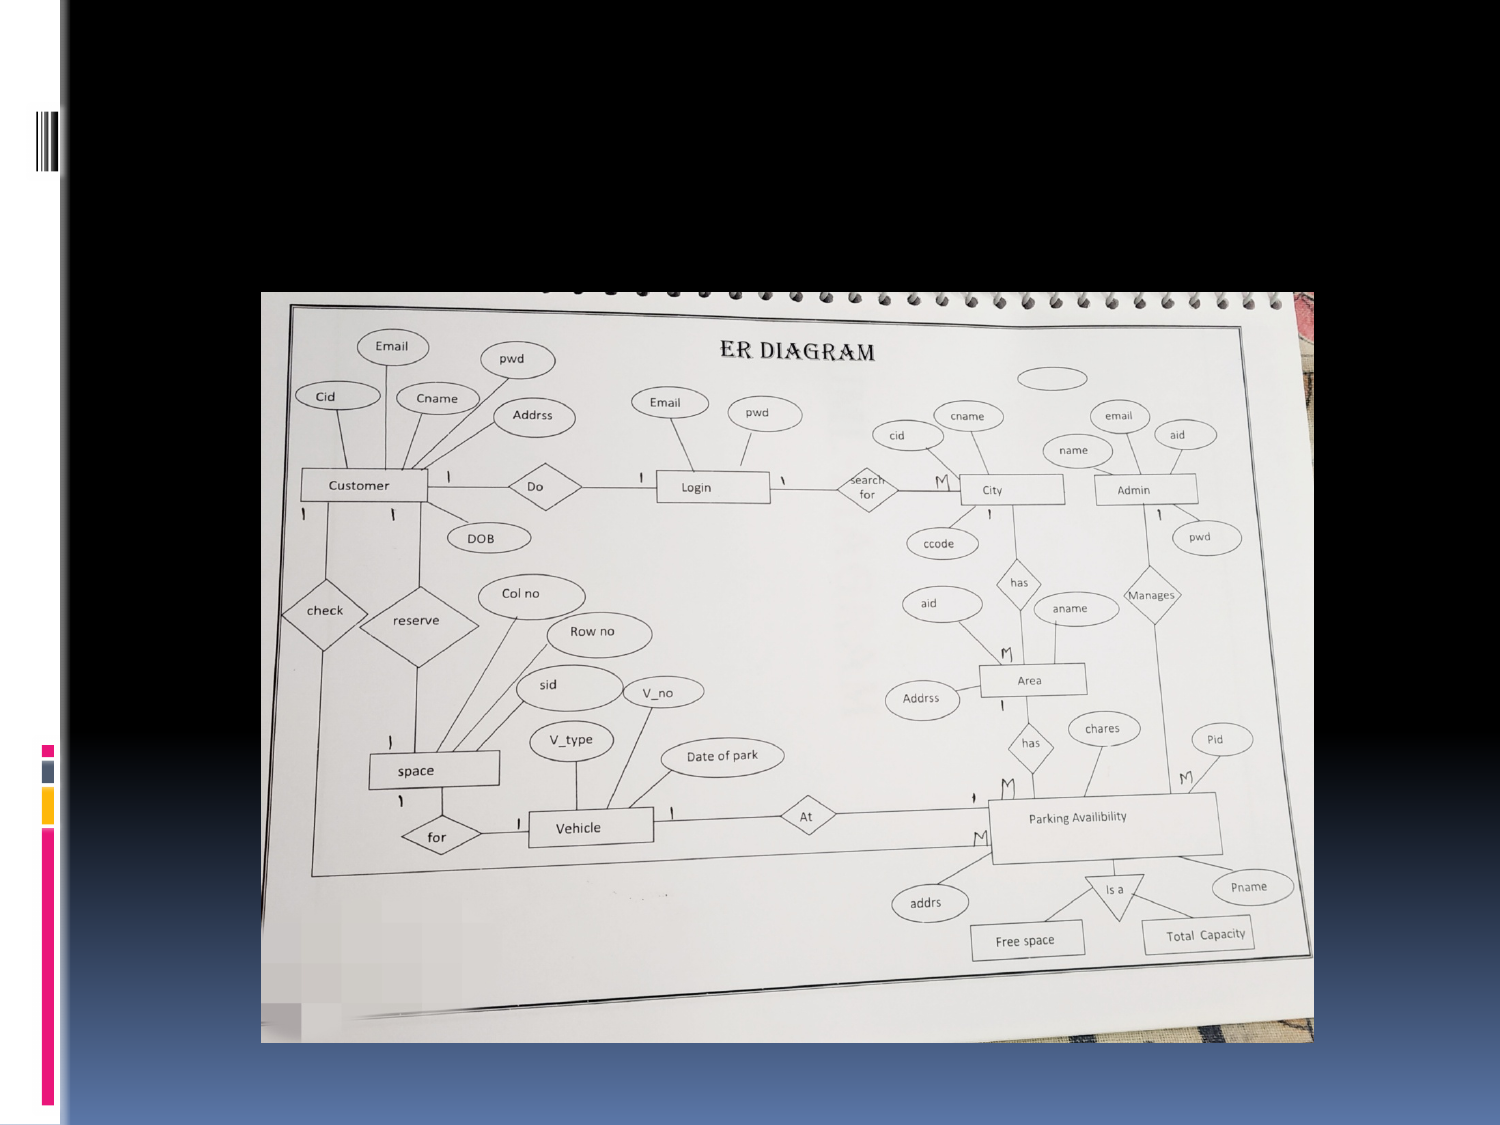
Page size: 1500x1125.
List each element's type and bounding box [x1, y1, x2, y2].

list [261, 292, 1314, 1044]
